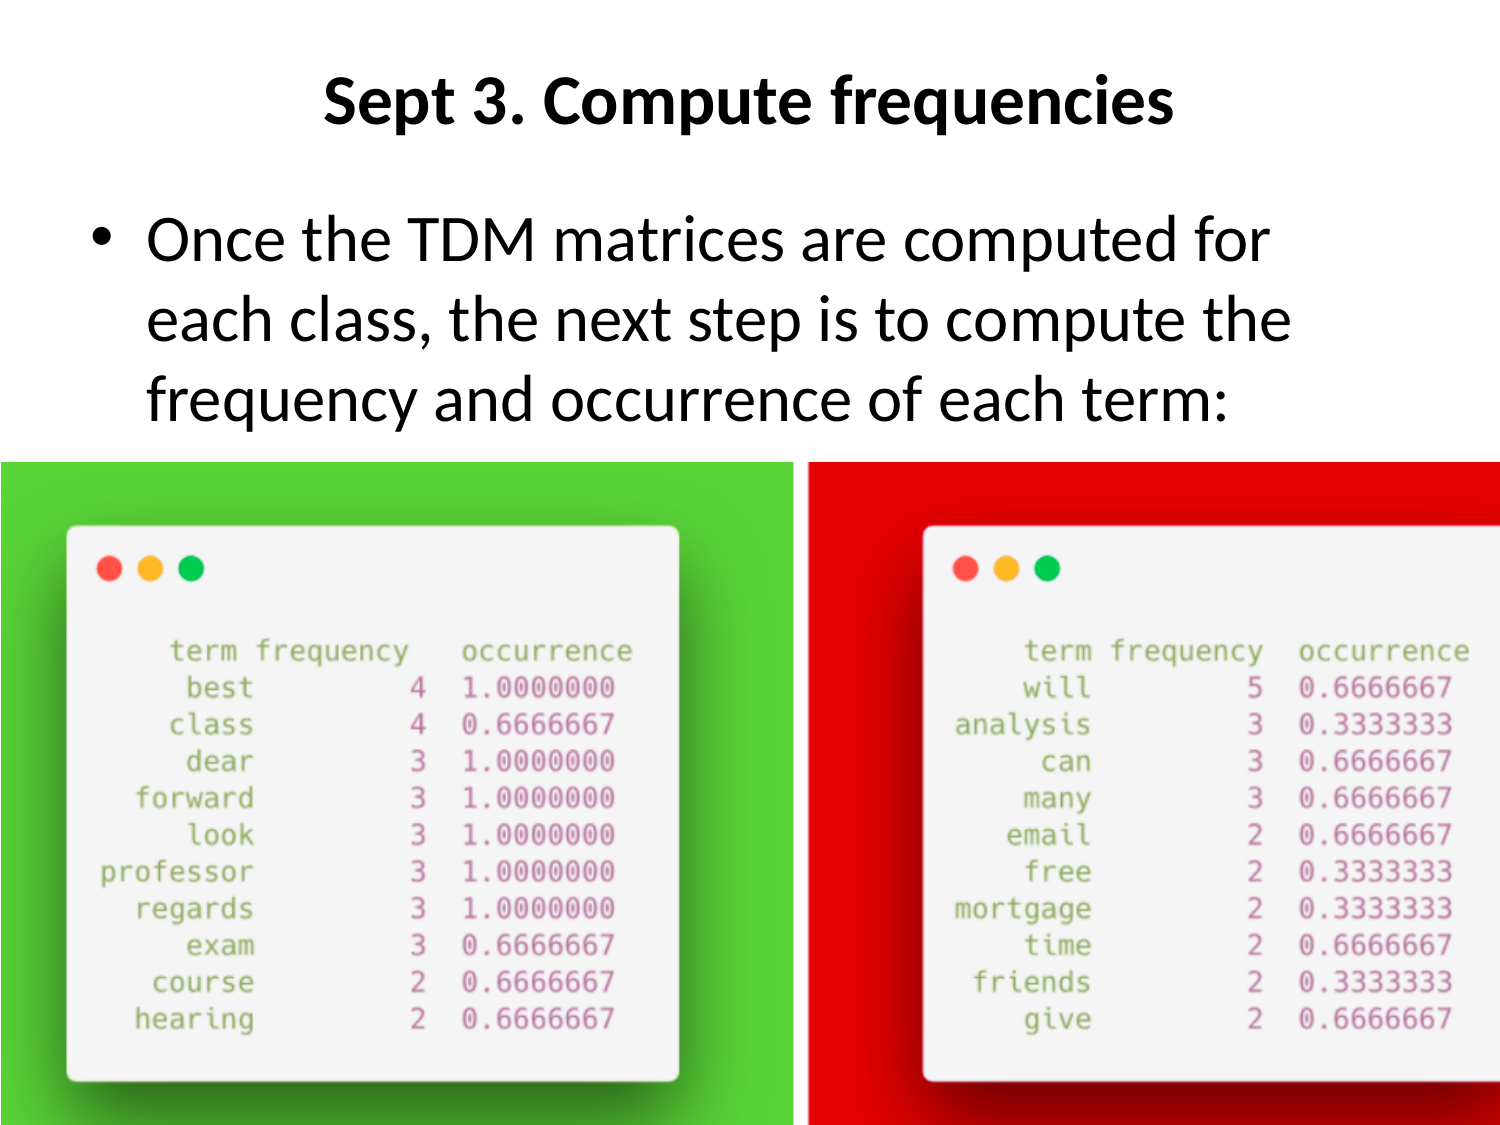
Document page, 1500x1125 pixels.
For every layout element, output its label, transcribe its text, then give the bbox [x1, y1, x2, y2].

picture [0, 462, 1500, 1125]
title Sept 3. Compute frequencies [75, 45, 1425, 187]
list Once the TDM matrices are computed for each class, the next step is to compute the frequency and occurrence of each term: [75, 187, 1425, 459]
